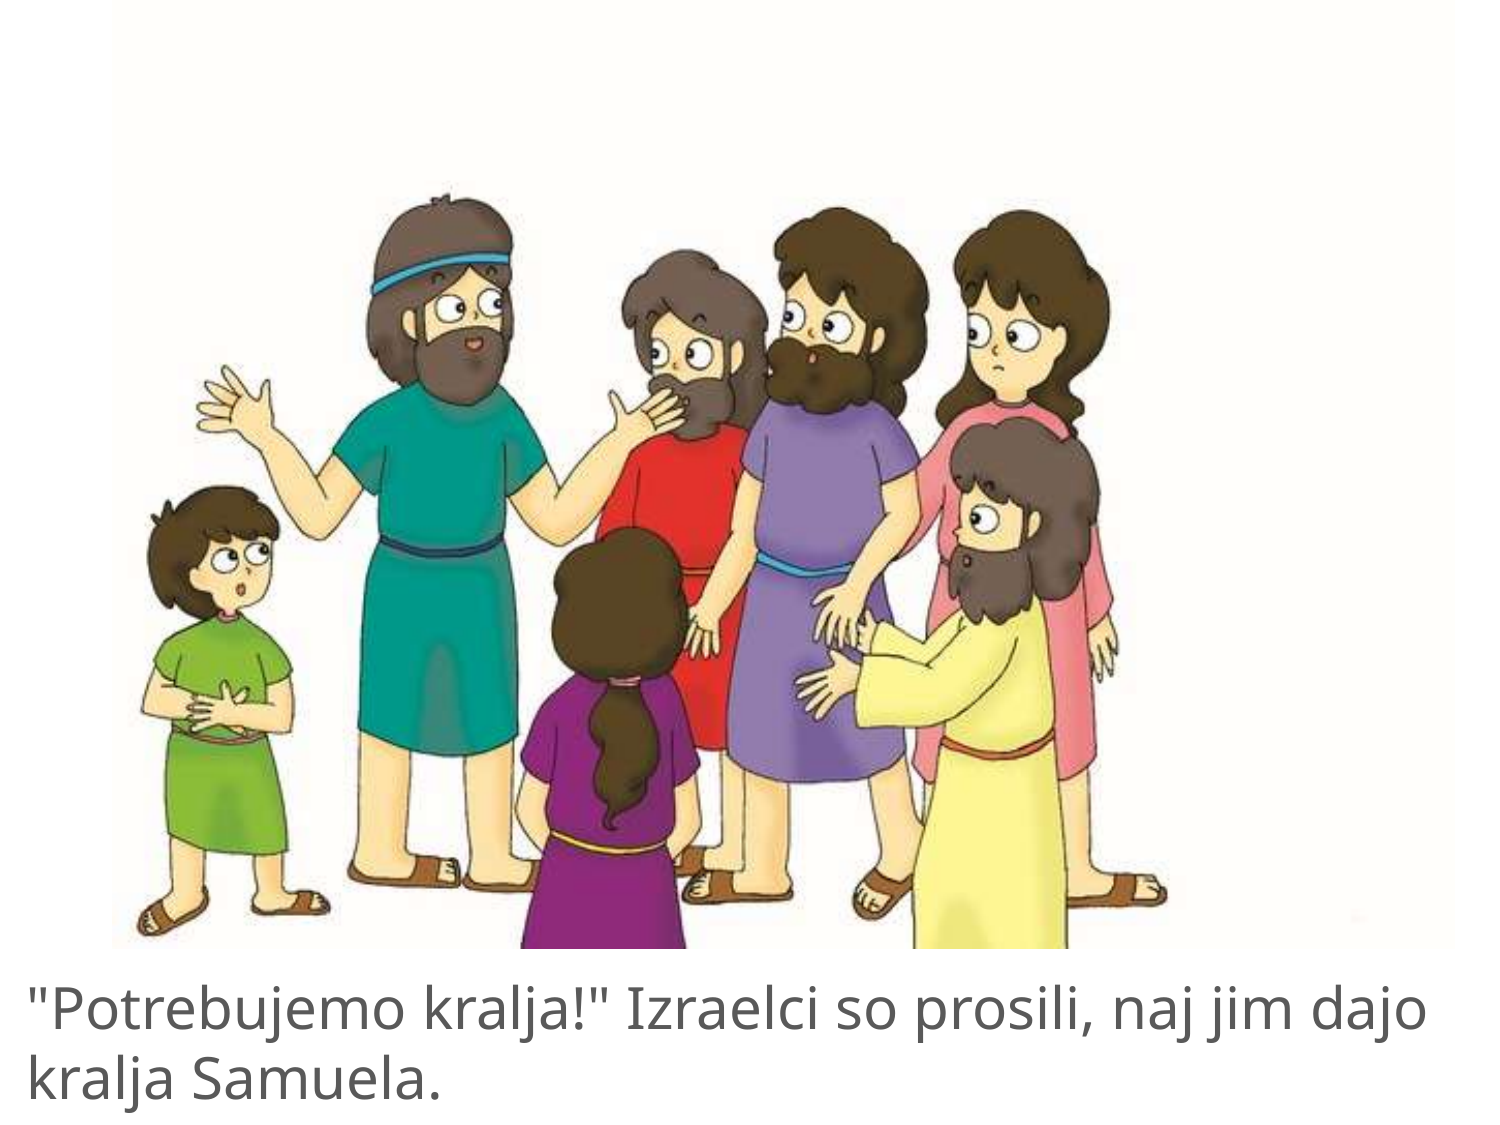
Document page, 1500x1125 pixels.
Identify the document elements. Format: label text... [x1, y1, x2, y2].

text_box "Potrebujemo kralja!" Izraelci so prosili, naj jim dajo kralja Samuela. [11, 964, 1483, 1119]
picture [111, 0, 1455, 950]
